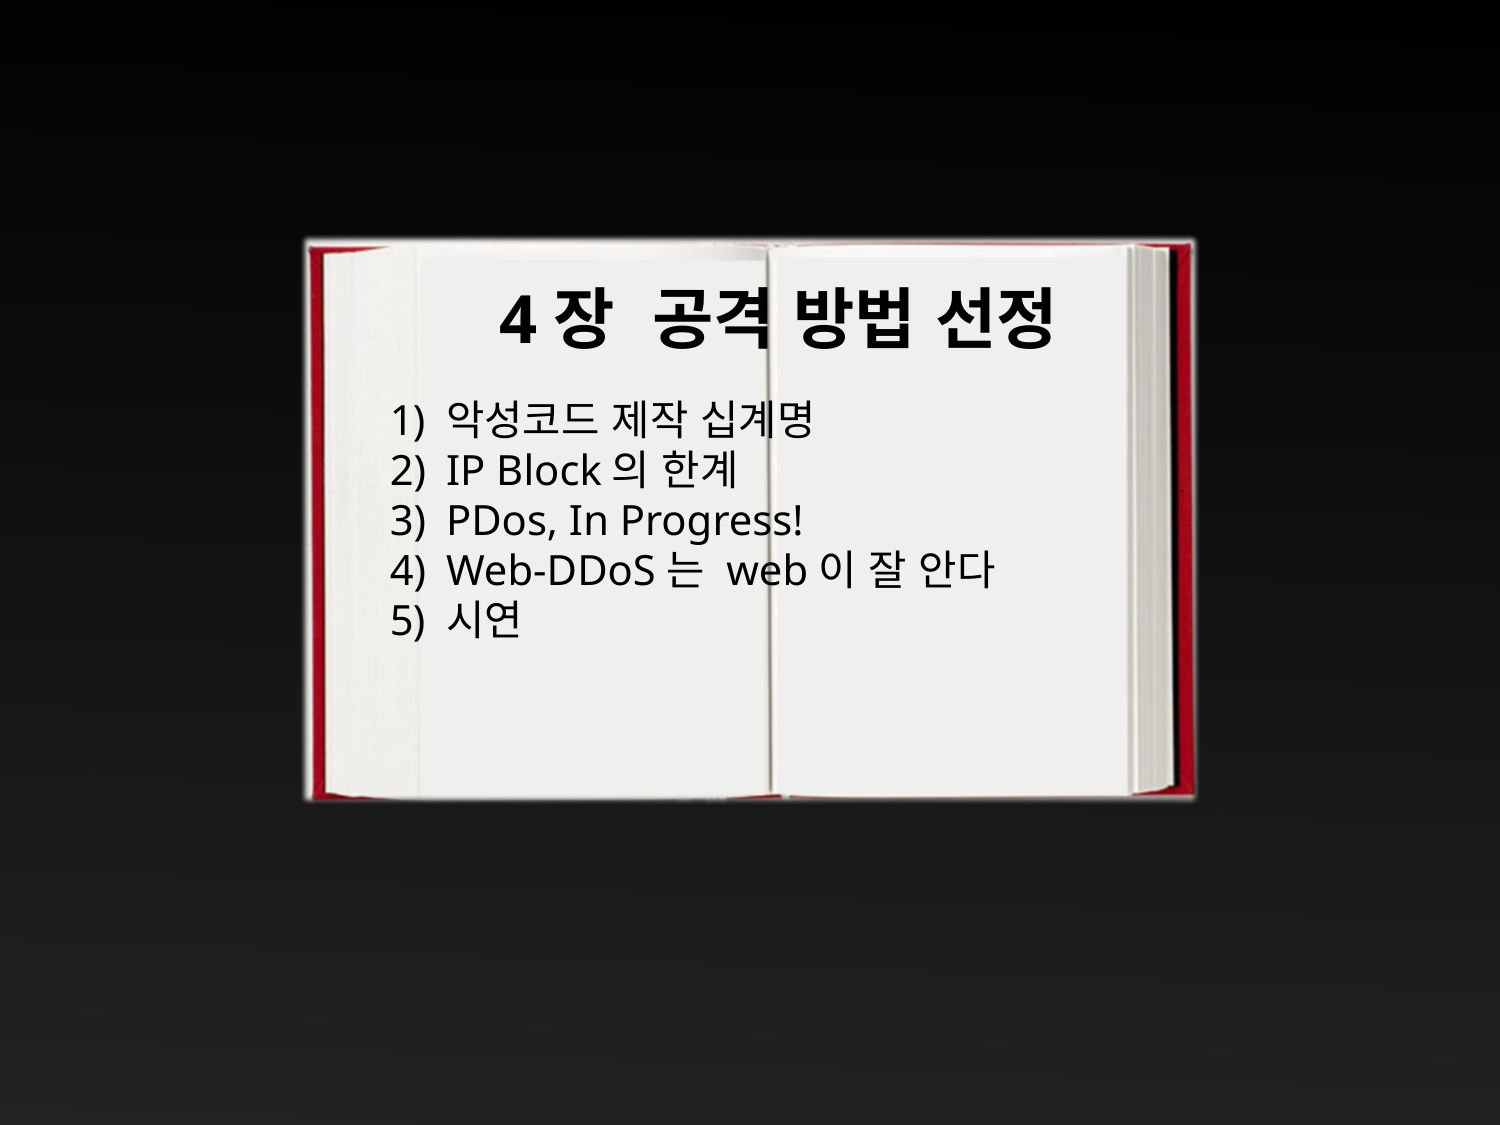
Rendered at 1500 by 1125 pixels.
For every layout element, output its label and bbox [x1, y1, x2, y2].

picture [300, 234, 1200, 805]
